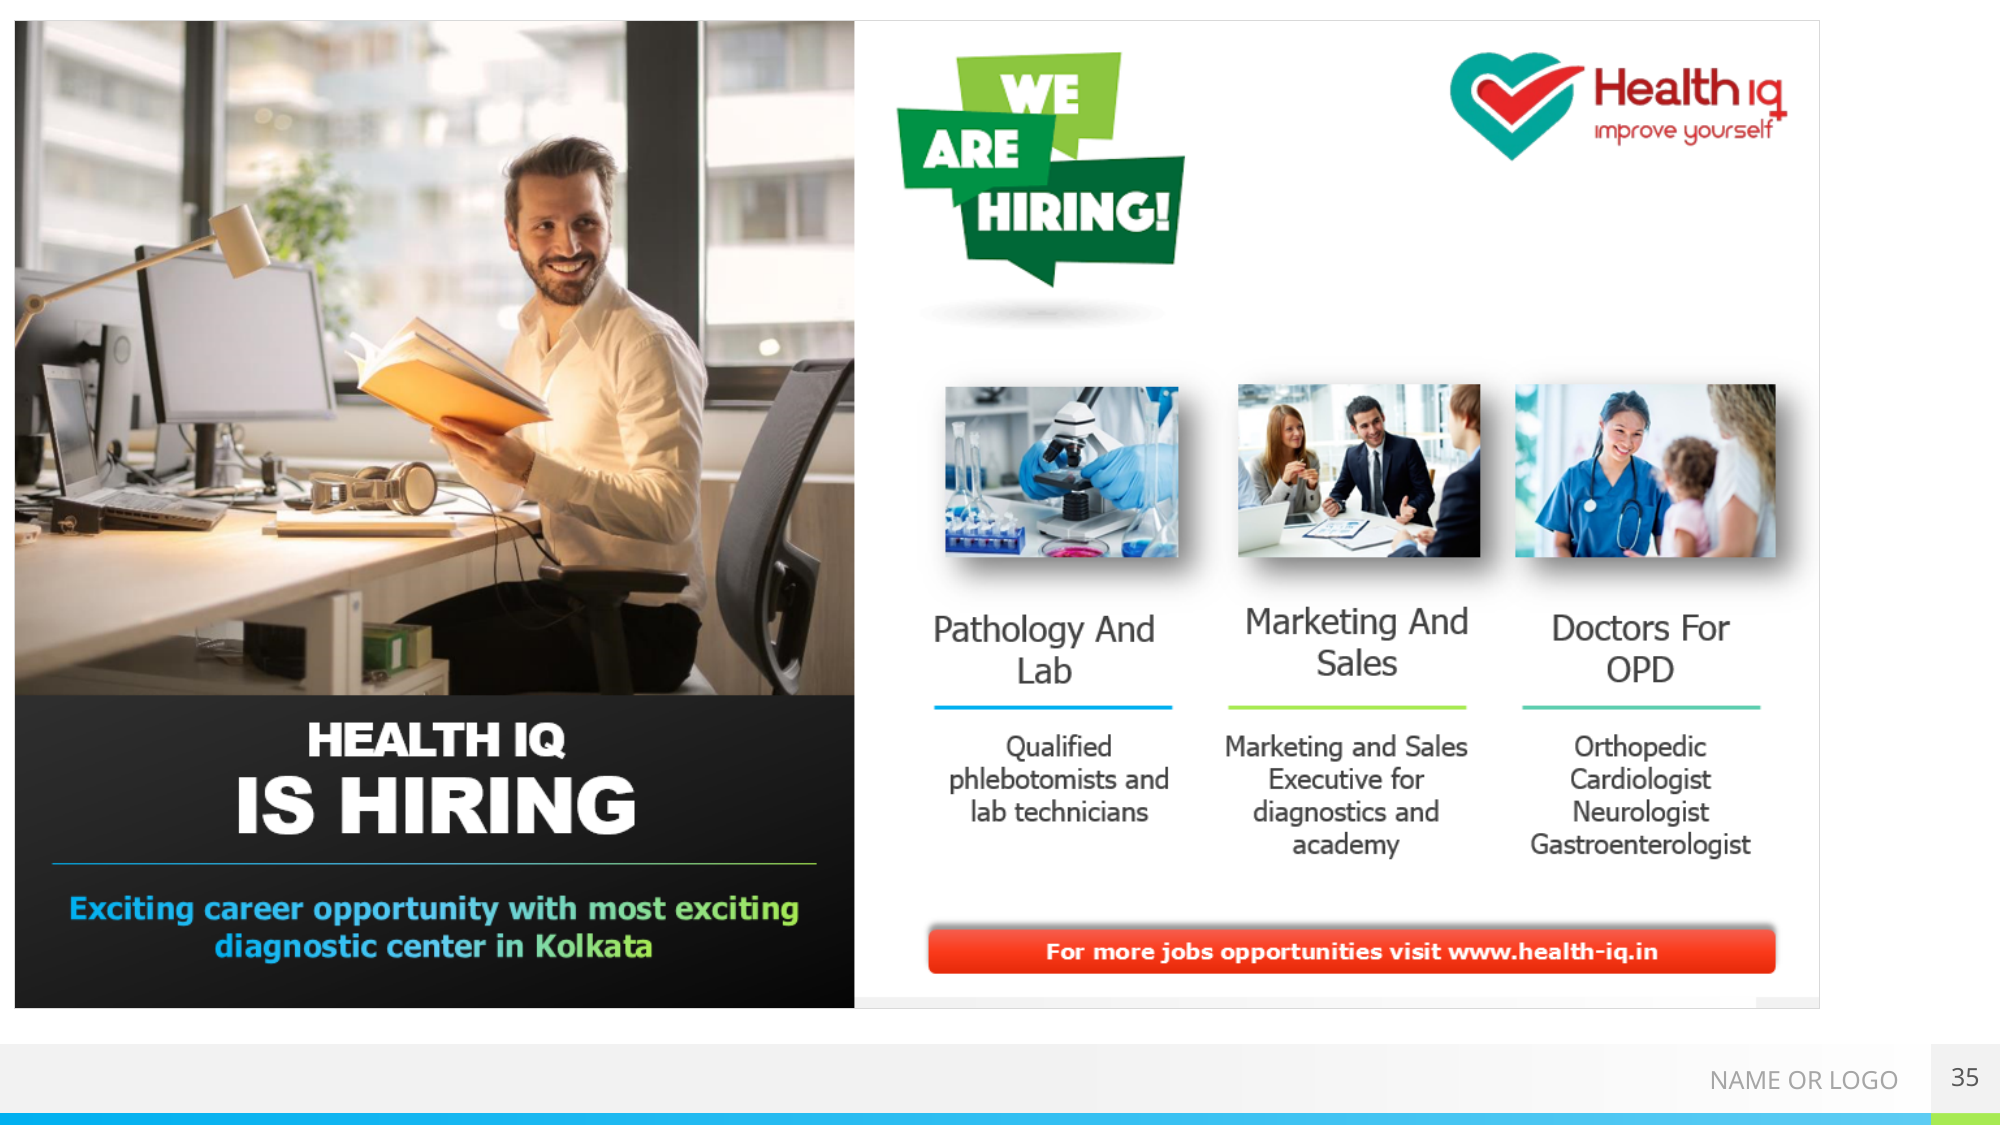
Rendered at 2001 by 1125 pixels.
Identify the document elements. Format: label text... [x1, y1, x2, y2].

picture [14, 20, 1820, 1009]
slide_number 35 [1931, 1044, 2000, 1114]
